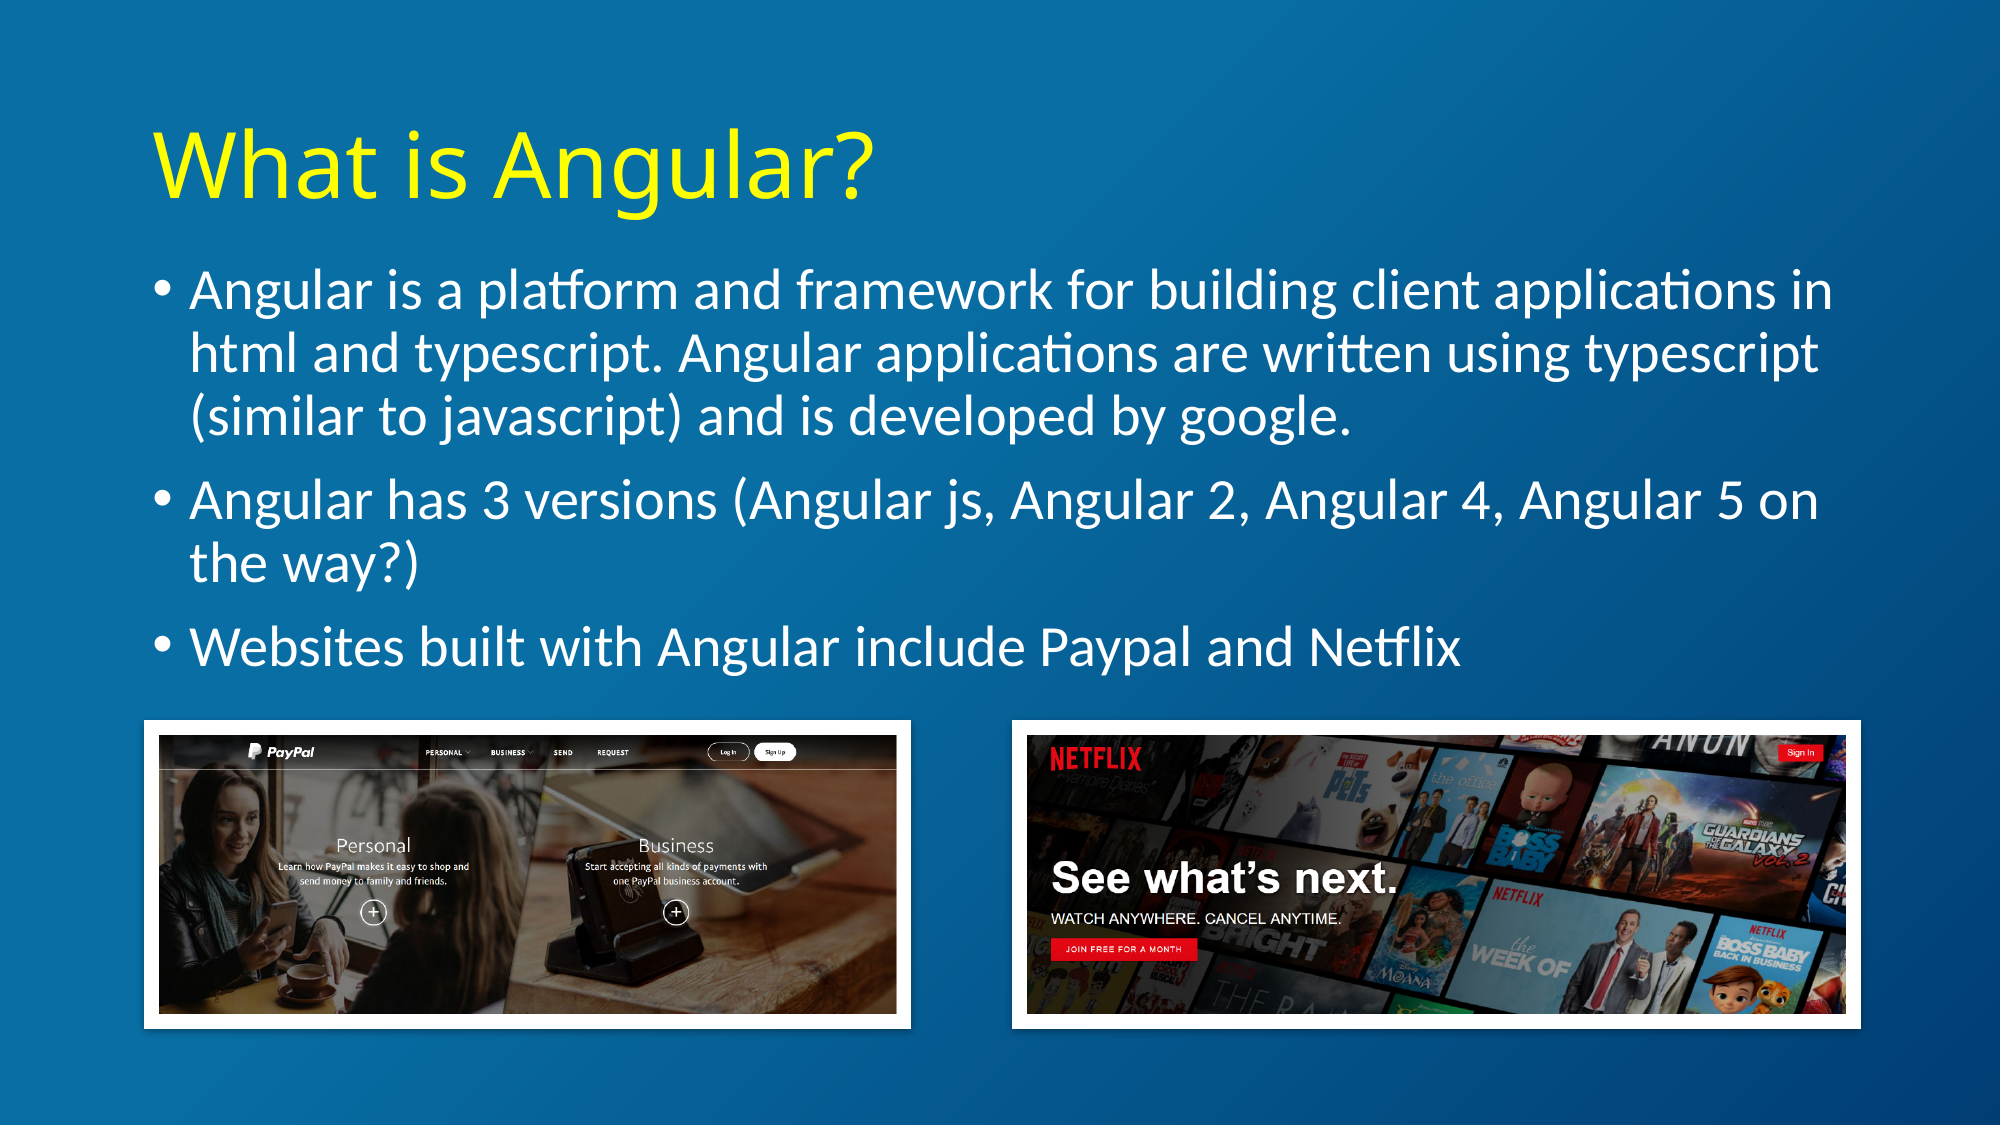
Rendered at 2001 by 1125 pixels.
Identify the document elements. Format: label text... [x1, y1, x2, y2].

picture [158, 734, 897, 1015]
title What is Angular? [137, 59, 1863, 251]
picture [1026, 734, 1847, 1015]
list Angular is a platform and framework for building client applications in html and typescript. Angular applications are written using typescript (similar to javascript) and is developed by google. Angular has 3 versions (Angular js, Angular 2, Angular 4, Angular 5 on the way?) Websites built with Angular include Paypal and Netflix [137, 251, 1863, 709]
